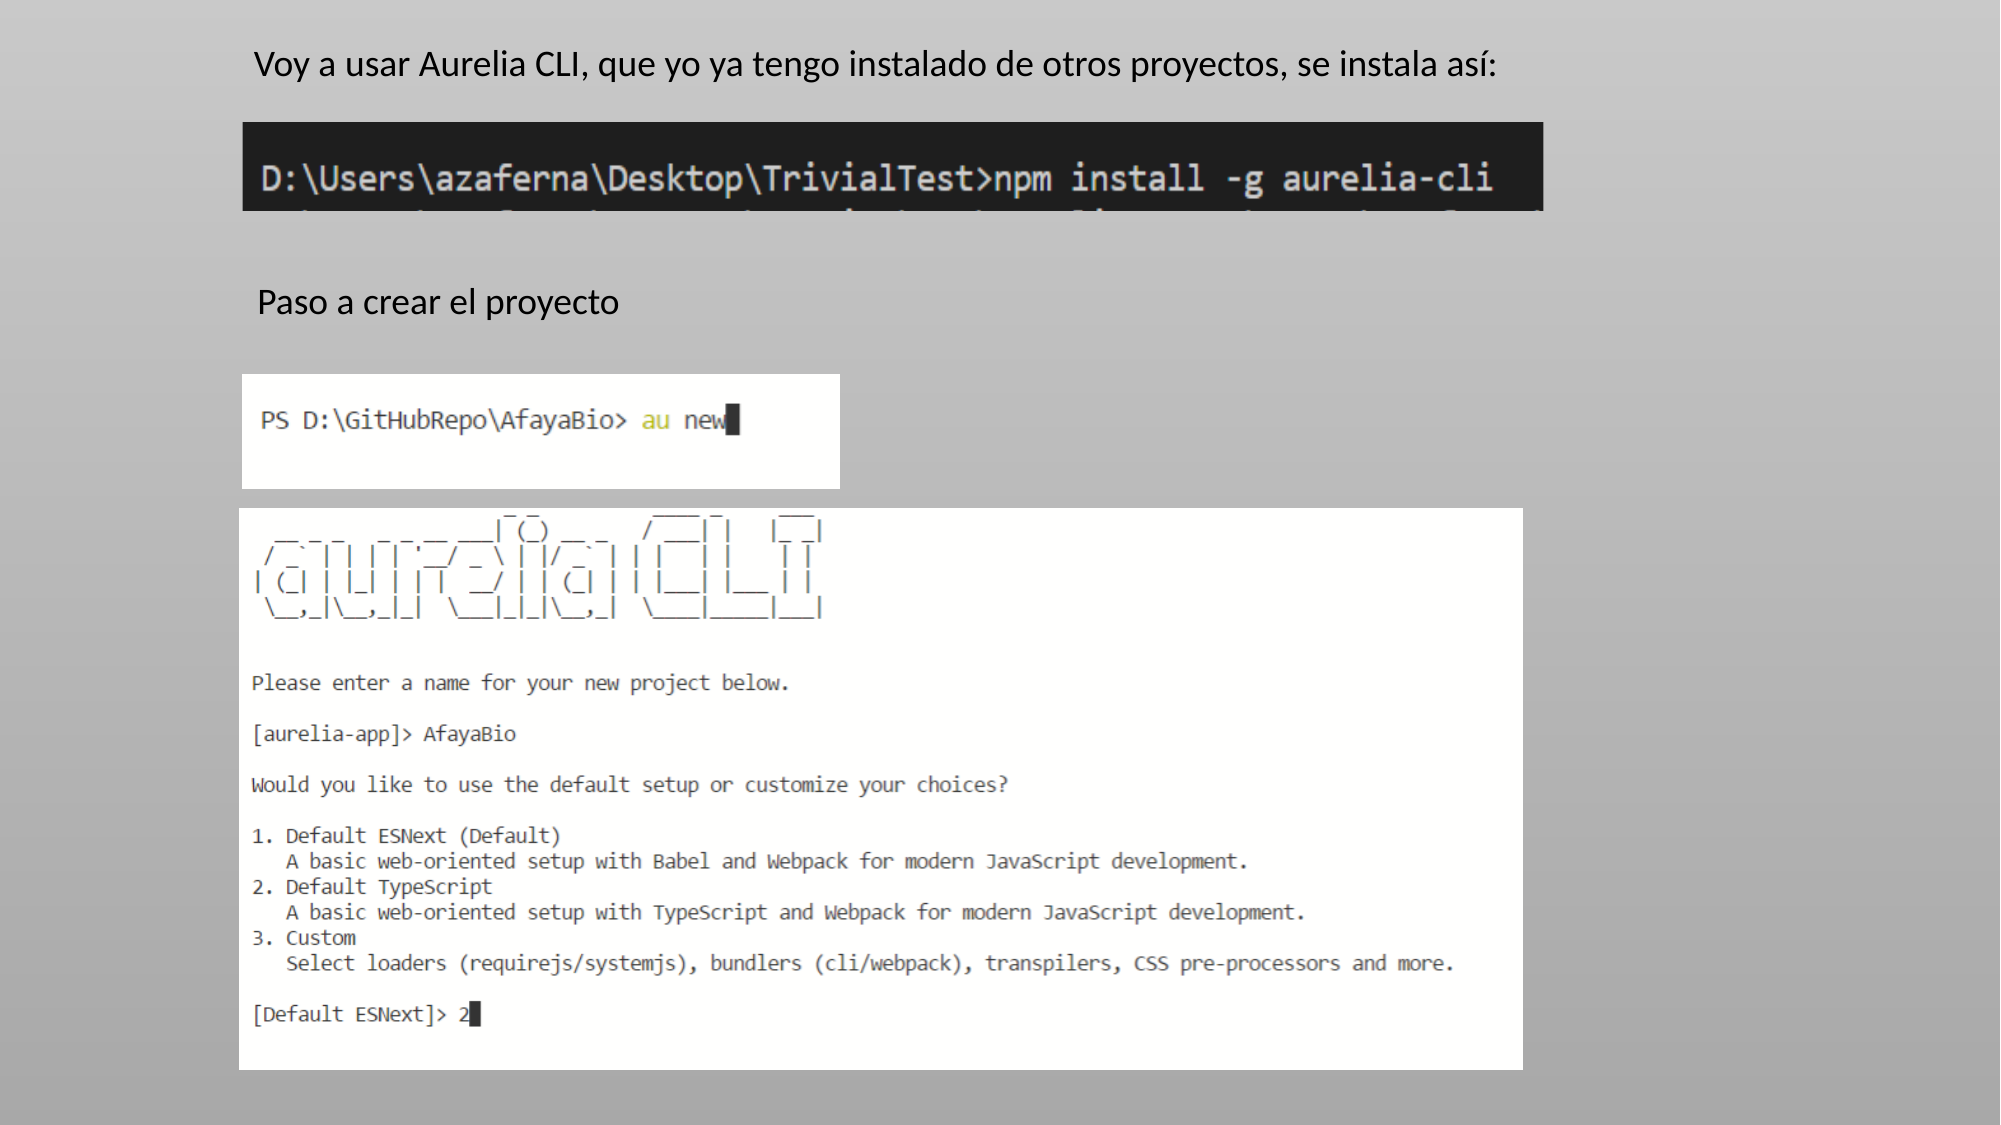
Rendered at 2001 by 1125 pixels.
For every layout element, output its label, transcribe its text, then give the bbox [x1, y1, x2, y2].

text_box Voy a usar Aurelia CLI, que yo ya tengo instalado de otros proyectos, se instala así: [239, 31, 1547, 92]
picture [242, 374, 840, 489]
text_box Paso a crear el proyecto [242, 270, 1637, 330]
picture [239, 508, 1523, 1070]
picture [242, 122, 1544, 211]
